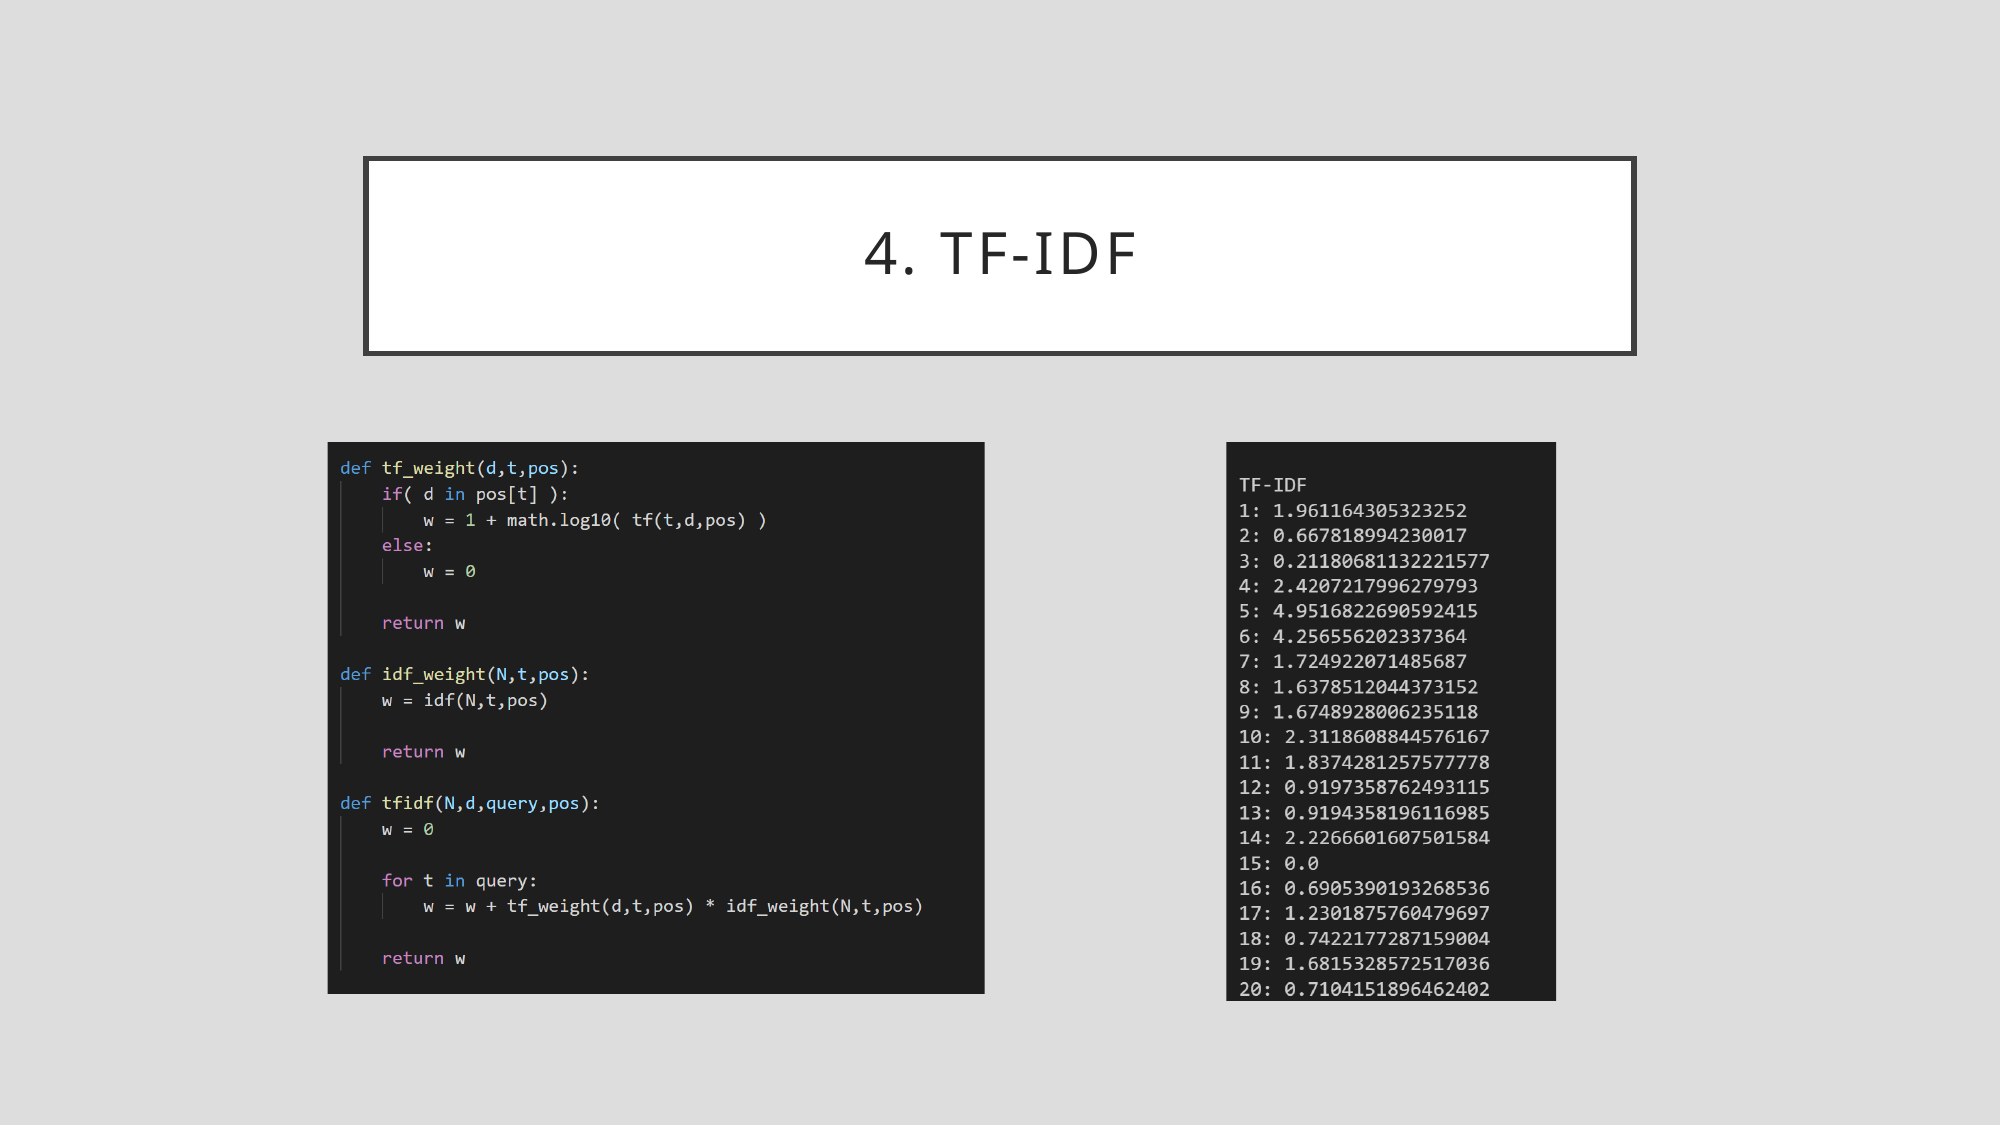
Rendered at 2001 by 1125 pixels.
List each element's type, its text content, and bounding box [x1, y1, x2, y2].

picture [1226, 442, 1557, 1001]
picture [327, 442, 985, 994]
title 4. TF-IDF [363, 156, 1637, 356]
